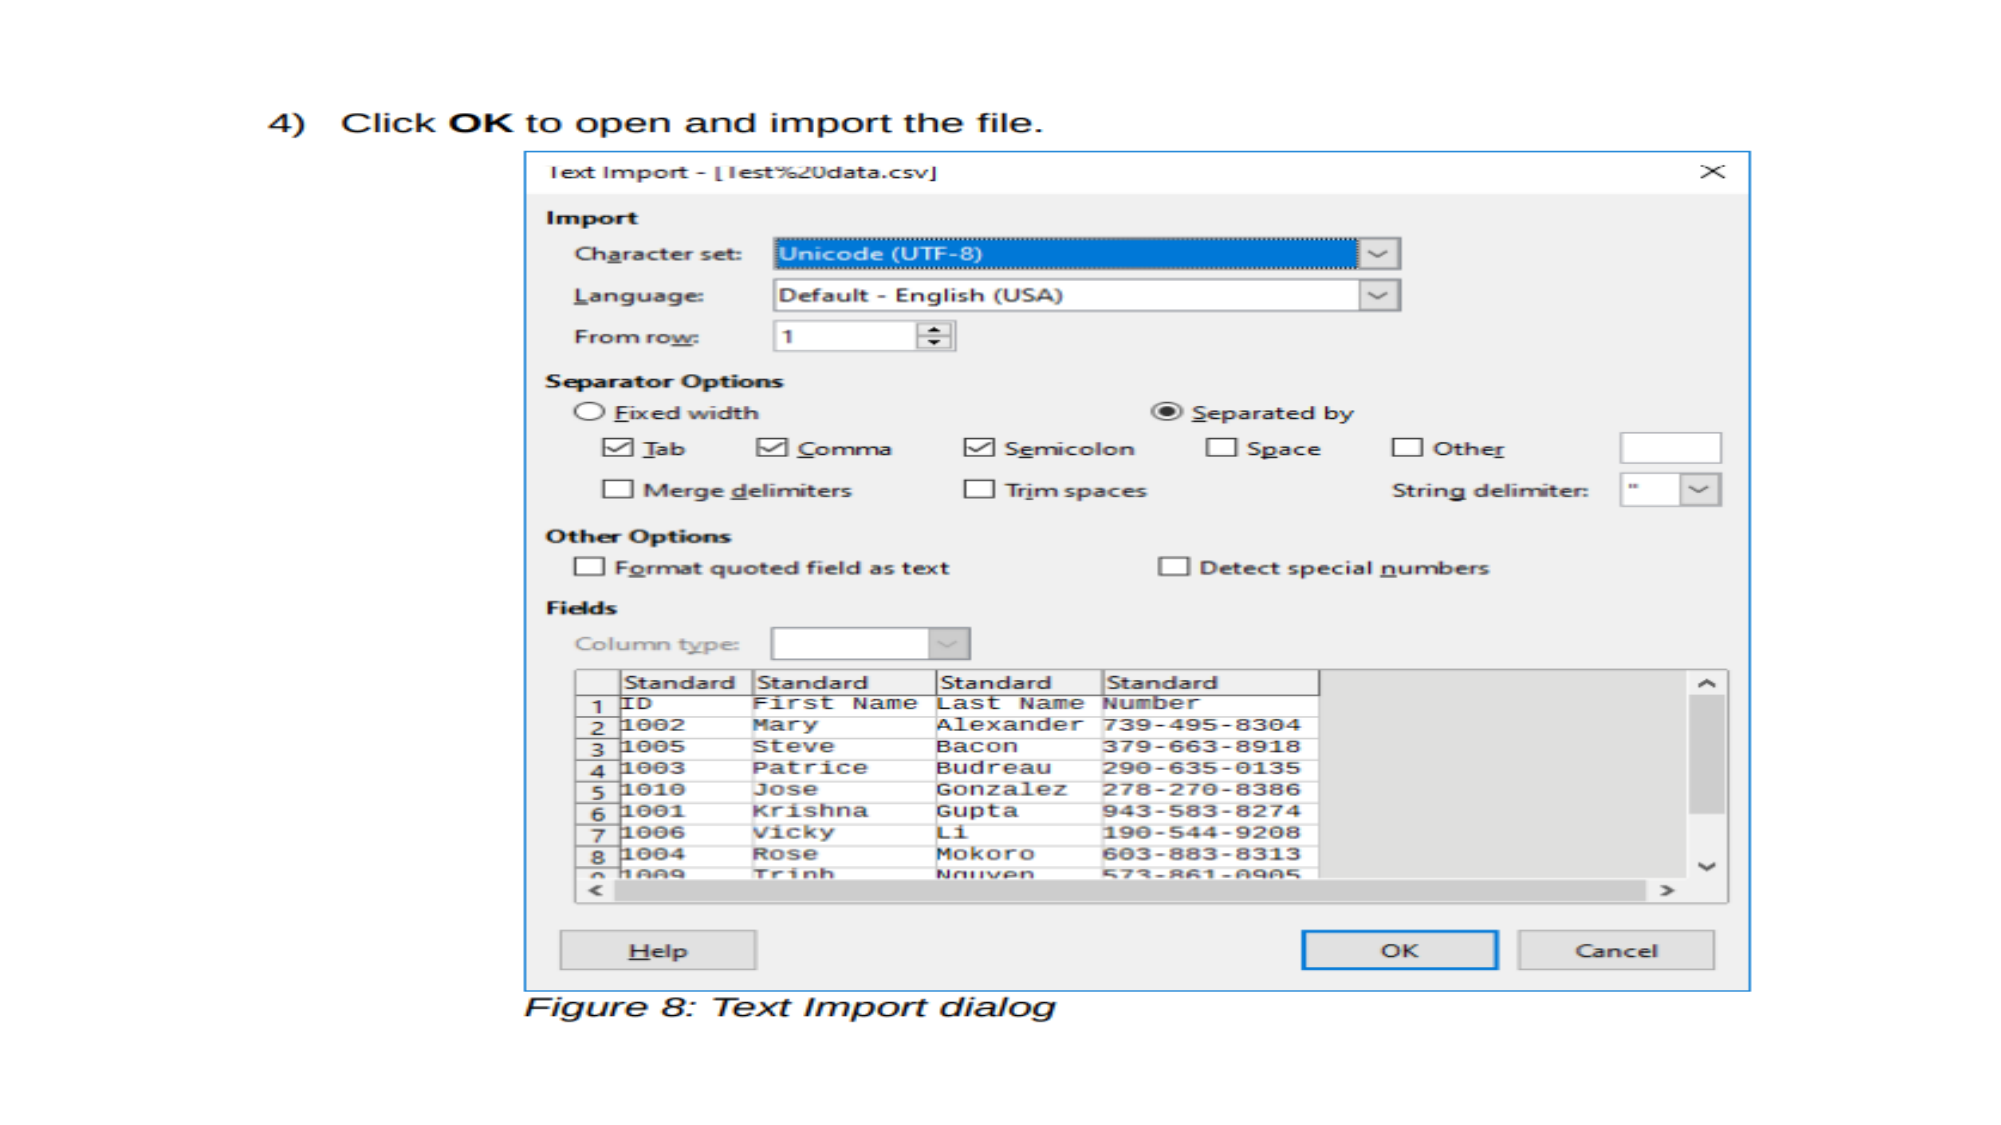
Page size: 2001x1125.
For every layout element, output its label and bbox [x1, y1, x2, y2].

picture [82, 66, 1900, 1028]
